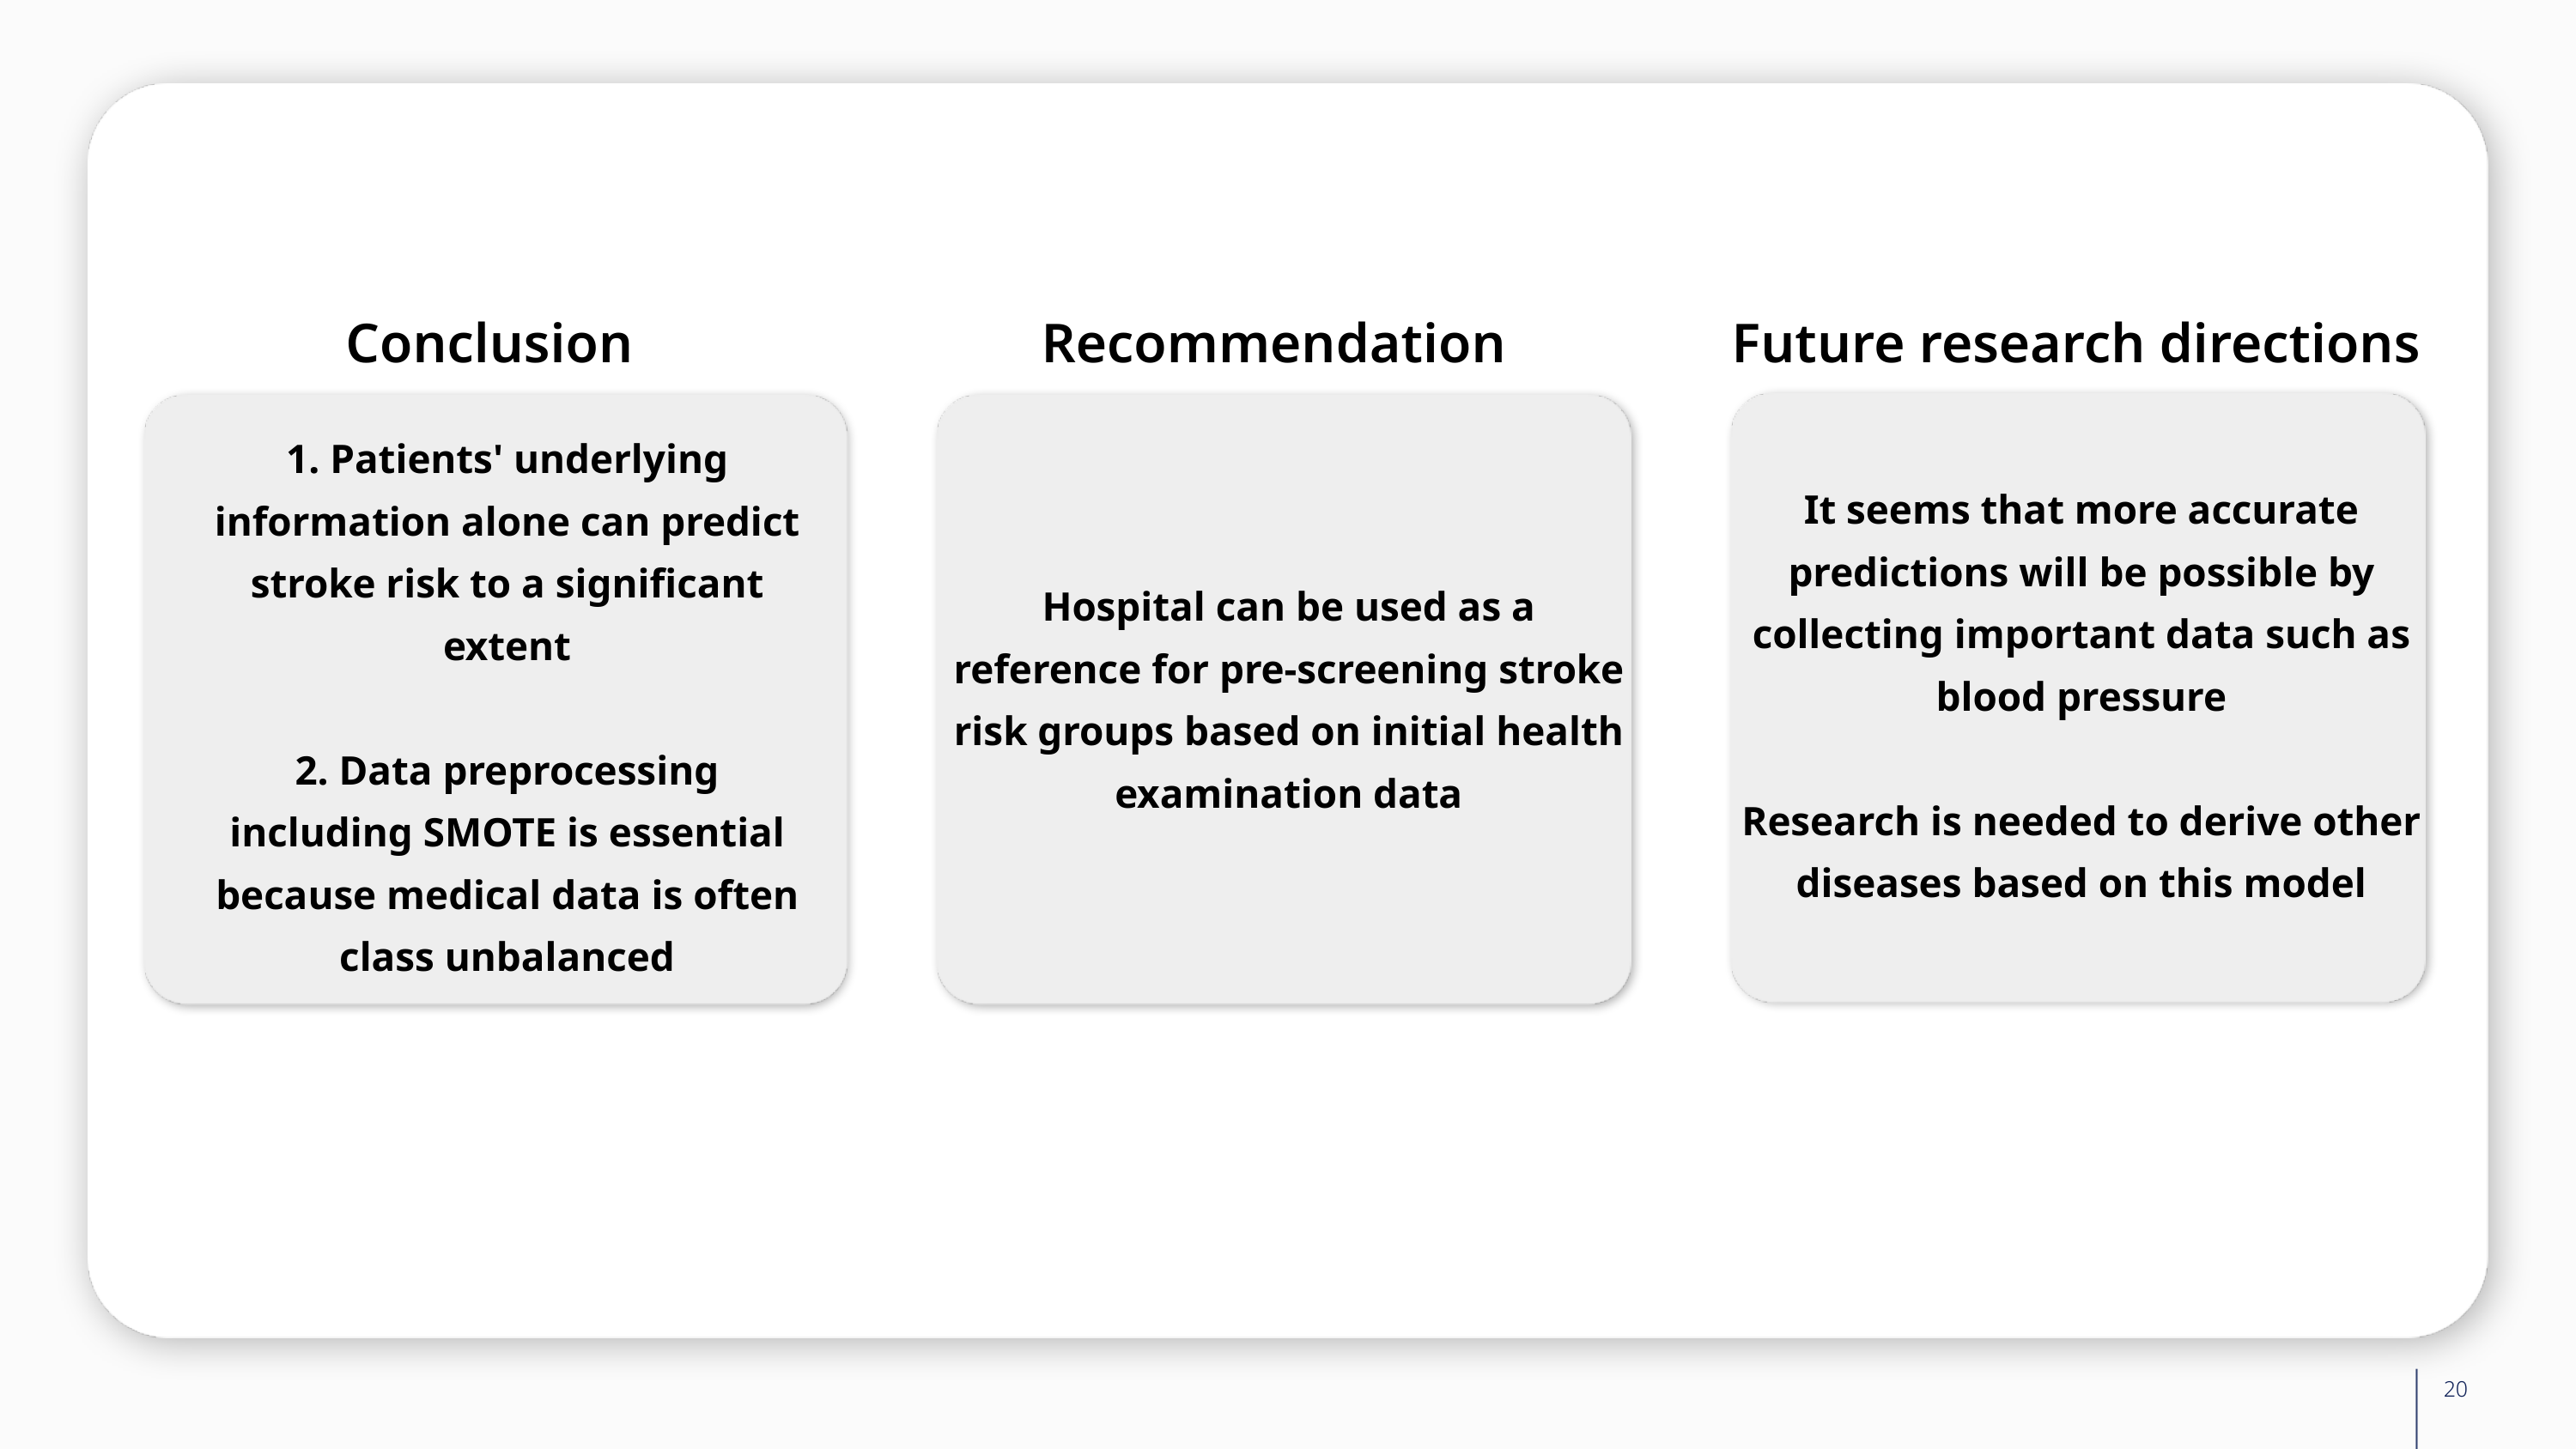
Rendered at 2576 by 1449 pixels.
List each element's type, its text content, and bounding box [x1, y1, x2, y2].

picture [2348, 1369, 2485, 1449]
text_box 20 [2443, 1369, 2475, 1401]
picture [87, 83, 2489, 1338]
